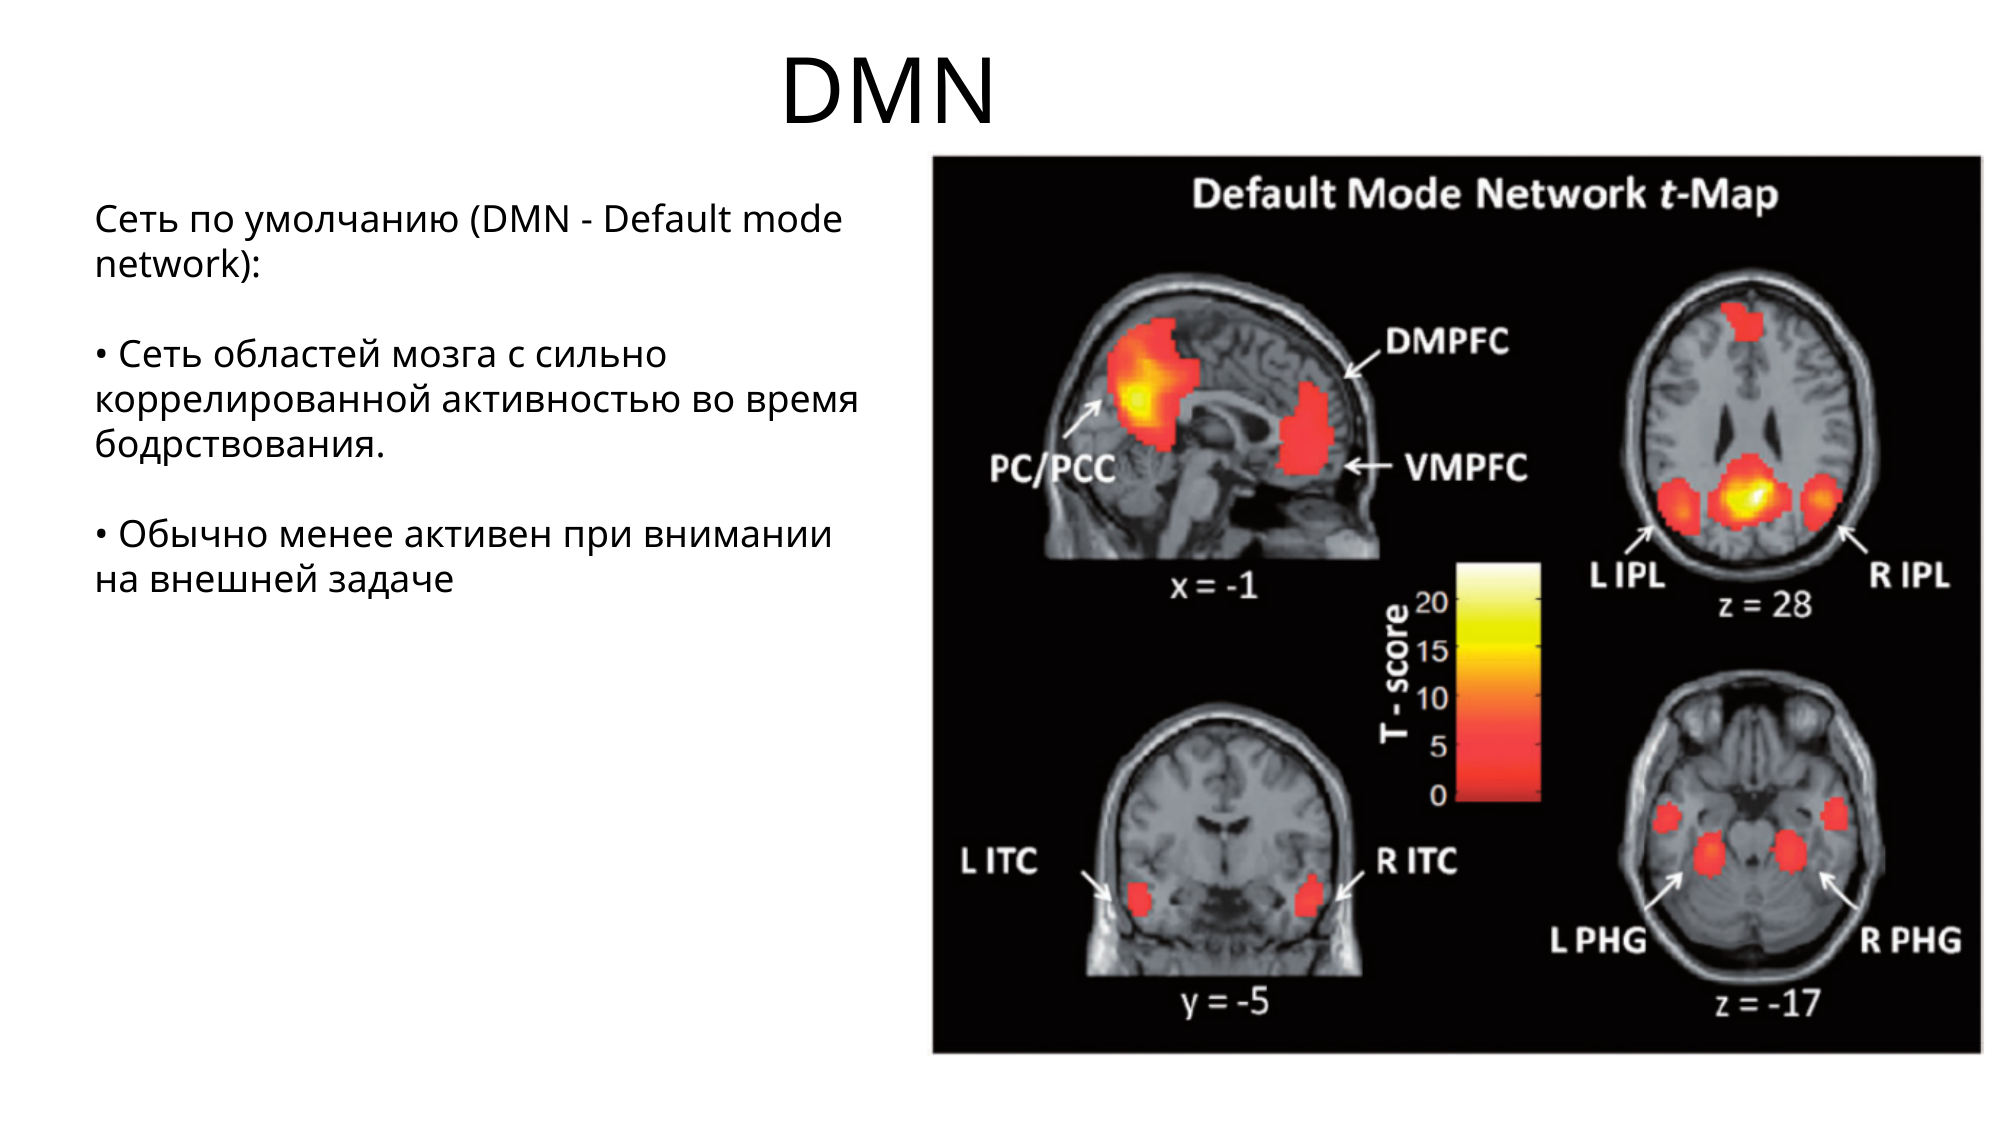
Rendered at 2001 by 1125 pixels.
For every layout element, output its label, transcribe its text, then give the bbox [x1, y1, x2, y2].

title DMN [134, 43, 1644, 145]
picture [926, 144, 2000, 1066]
text_box Сеть по умолчанию (DMN - Default mode network): • Сеть областей мозга с сильно коррелированной активностью во время бодрствования. • Обычно менее активен при внимании на внешней задаче [79, 187, 889, 608]
